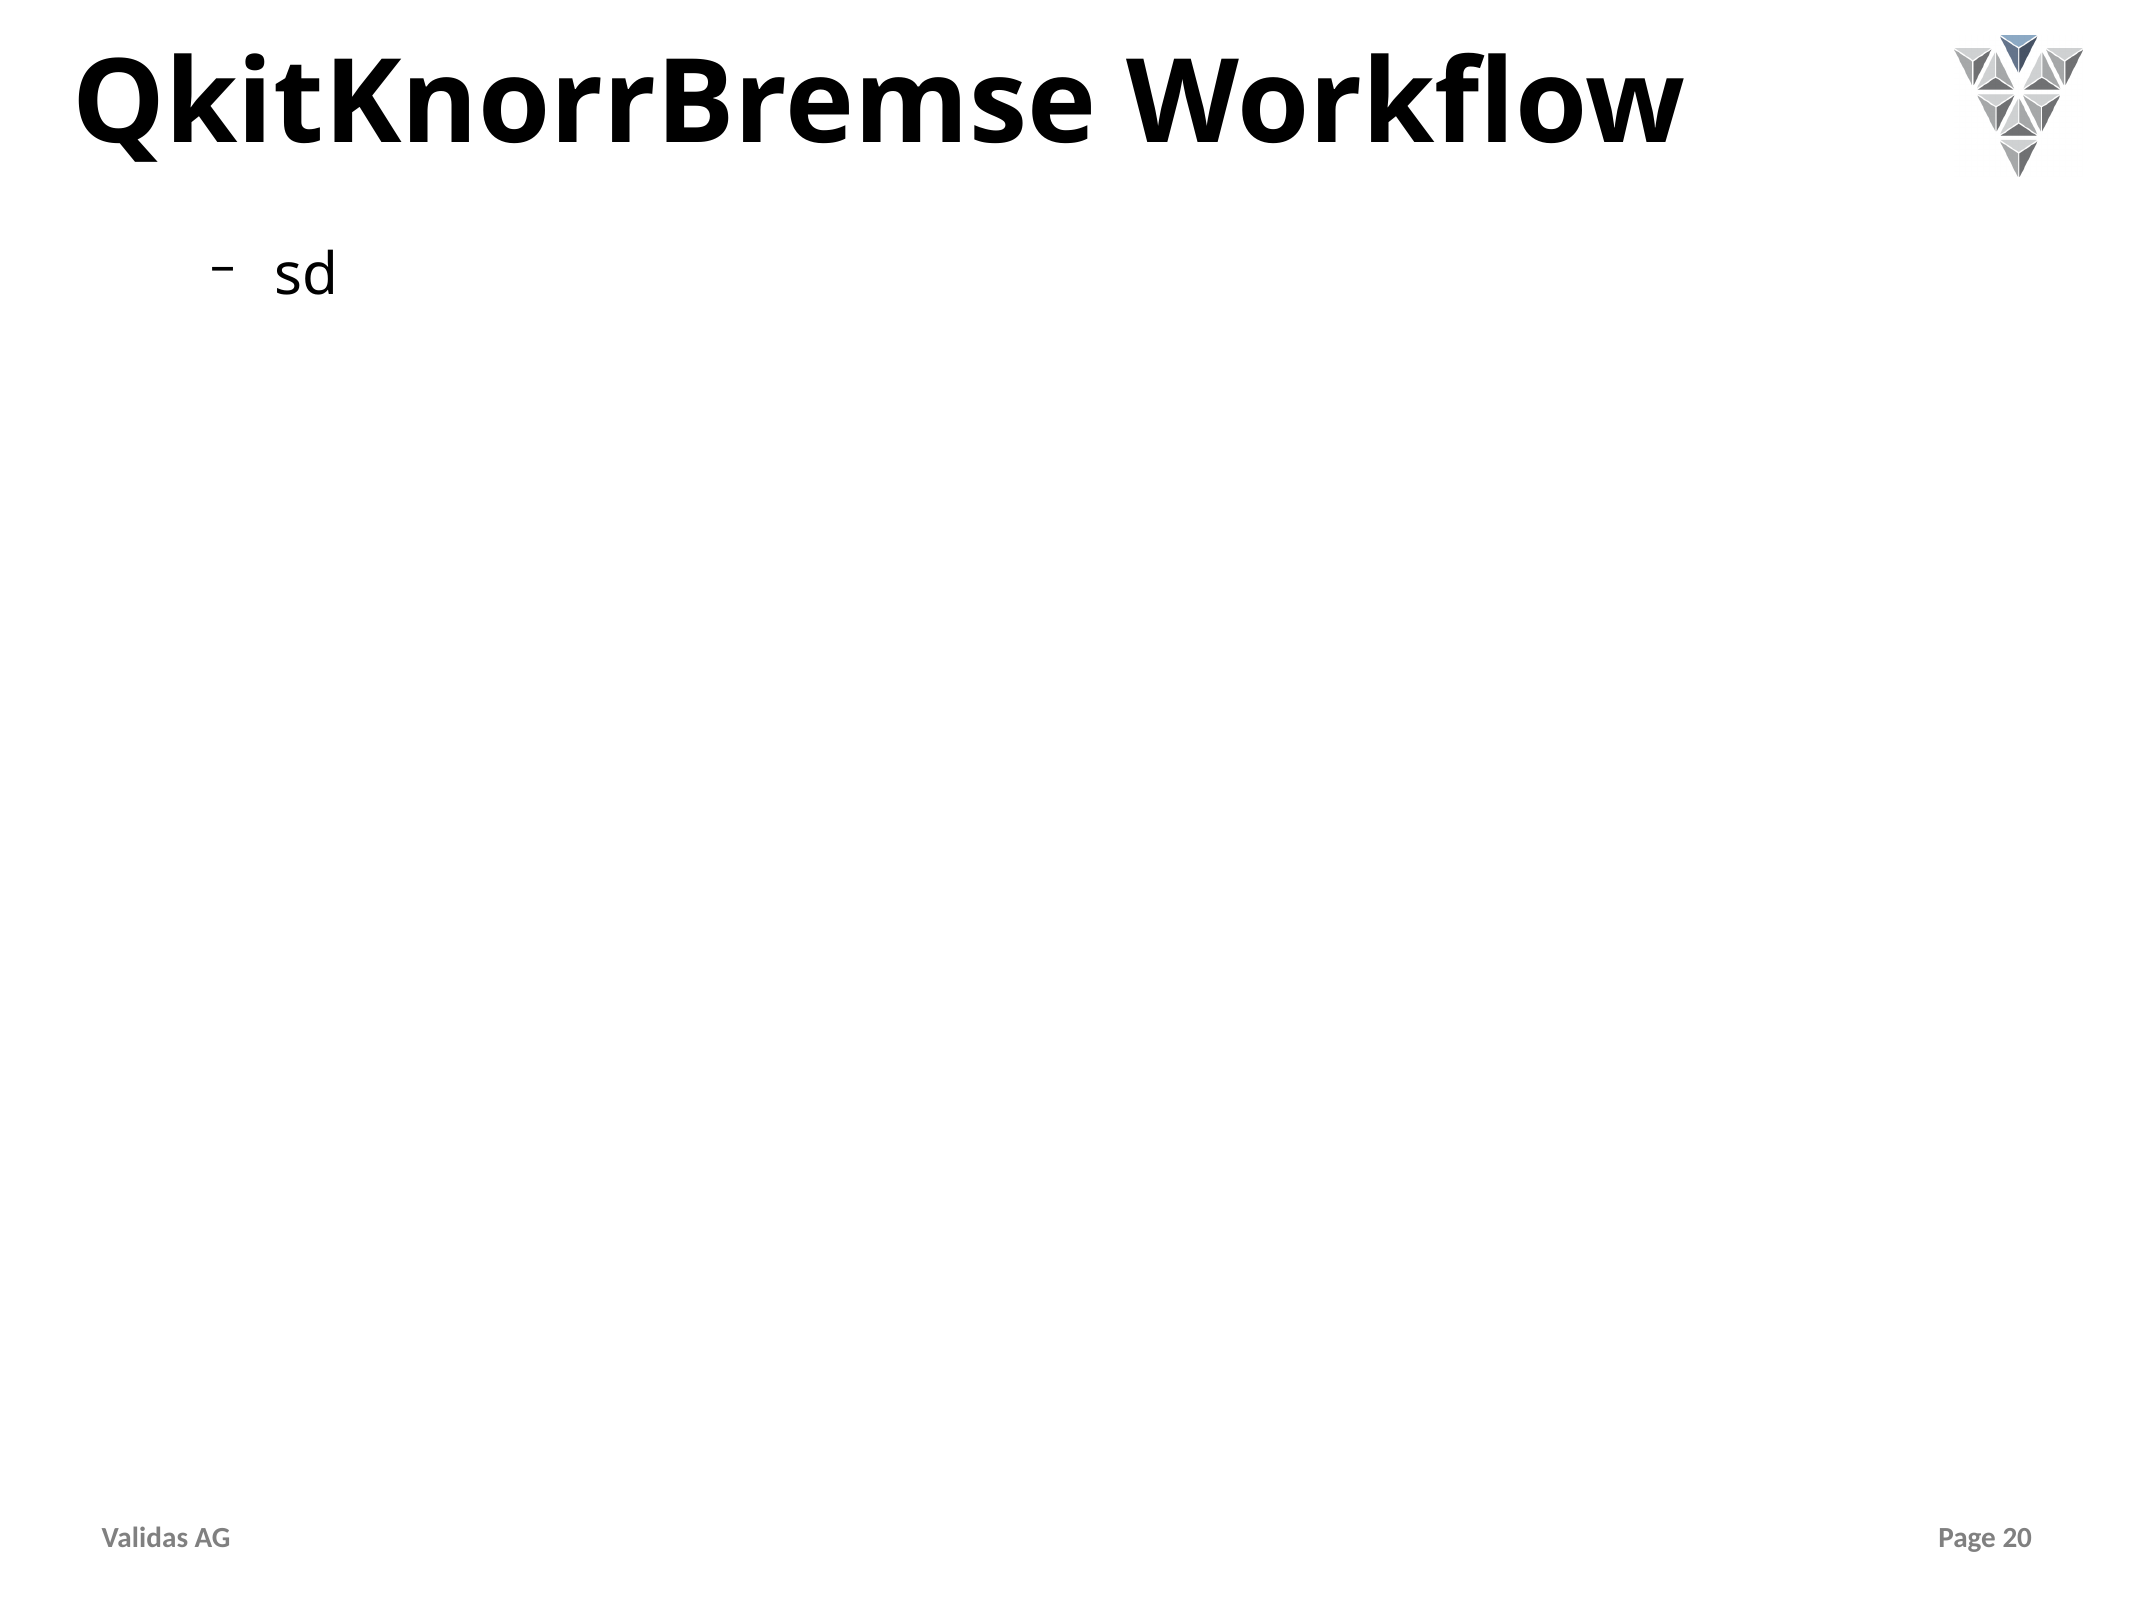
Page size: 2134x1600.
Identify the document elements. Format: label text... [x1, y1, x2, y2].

title QkitKnorrBremse Workflow [72, 15, 1835, 170]
list sd [80, 225, 2054, 1423]
picture [1954, 35, 2083, 177]
